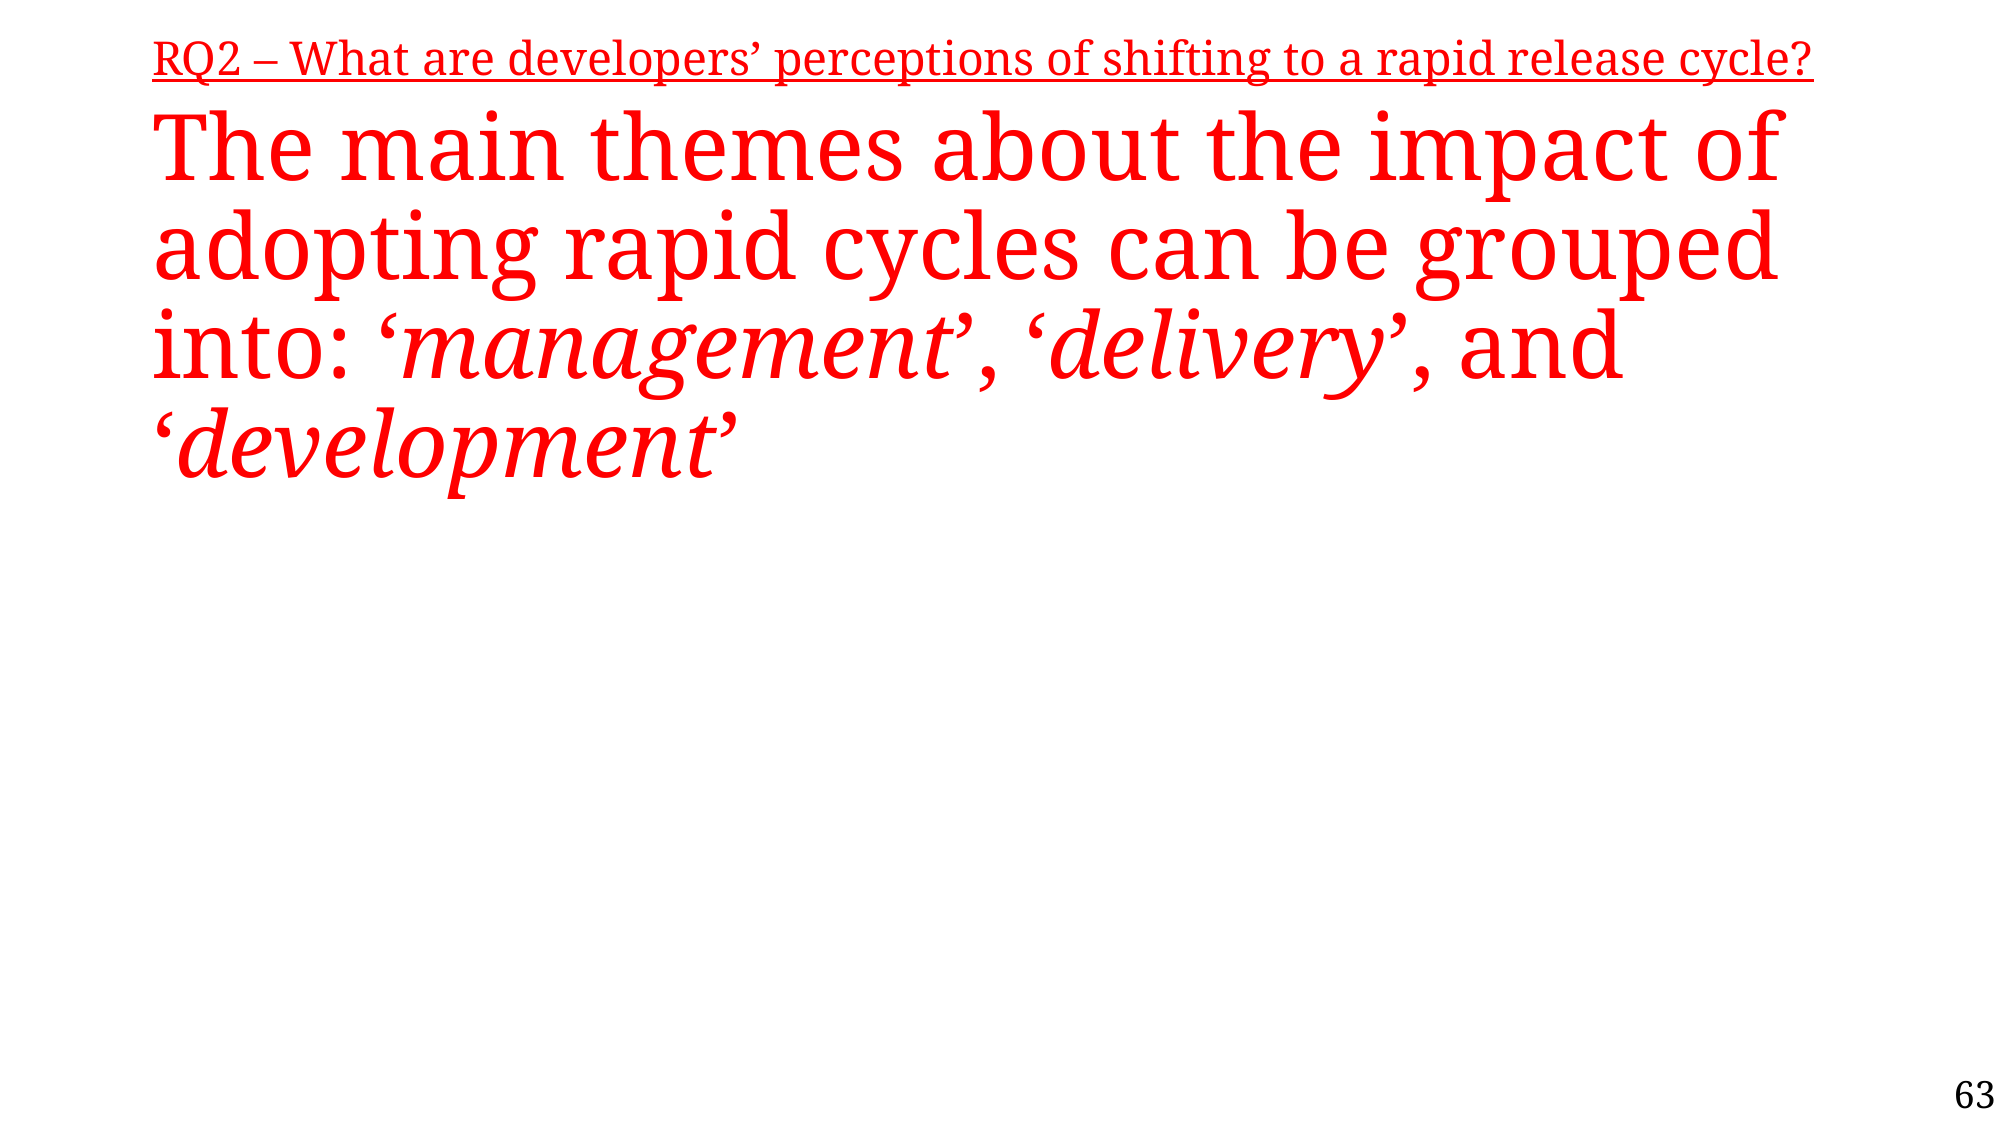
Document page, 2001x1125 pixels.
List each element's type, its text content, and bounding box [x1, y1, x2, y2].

list RQ2 – What are developers’ perceptions of shifting to a rapid release cycle? [137, 27, 2000, 94]
title The main themes about the impact of adopting rapid cycles can be grouped into: ‘management’, ‘delivery’, and ‘development’ [137, 94, 1863, 563]
text_box 63 [1939, 1063, 2000, 1124]
